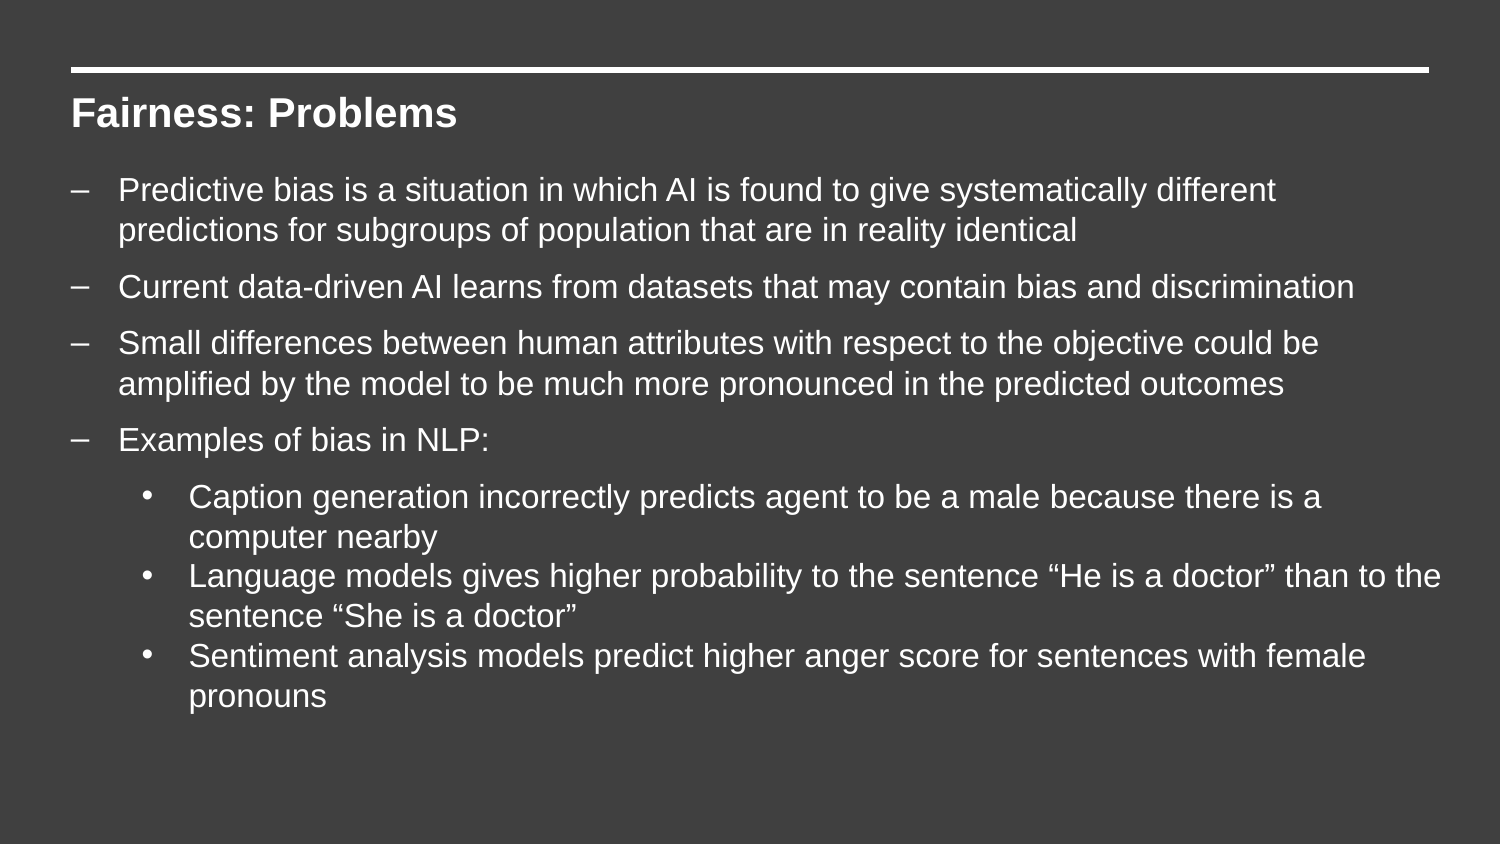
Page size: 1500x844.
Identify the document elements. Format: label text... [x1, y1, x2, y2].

text_box Fairness: Problems [70, 53, 1430, 169]
list Predictive bias is a situation in which AI is found to give systematically different predictions for subgroups of population that are in reality identical Current data-driven AI learns from datasets that may contain bias and discrimination Small differences between human attributes with respect to the objective could be amplified by the model to be much more pronounced in the predicted outcomes Examples of bias in NLP: Caption generation incorrectly predicts agent to be a male because there is a computer nearby Language models gives higher probability to the sentence “He is a doctor” than to the sentence “She is a doctor” Sentiment analysis models predict higher anger score for sentences with female pronouns [70, 168, 1445, 677]
